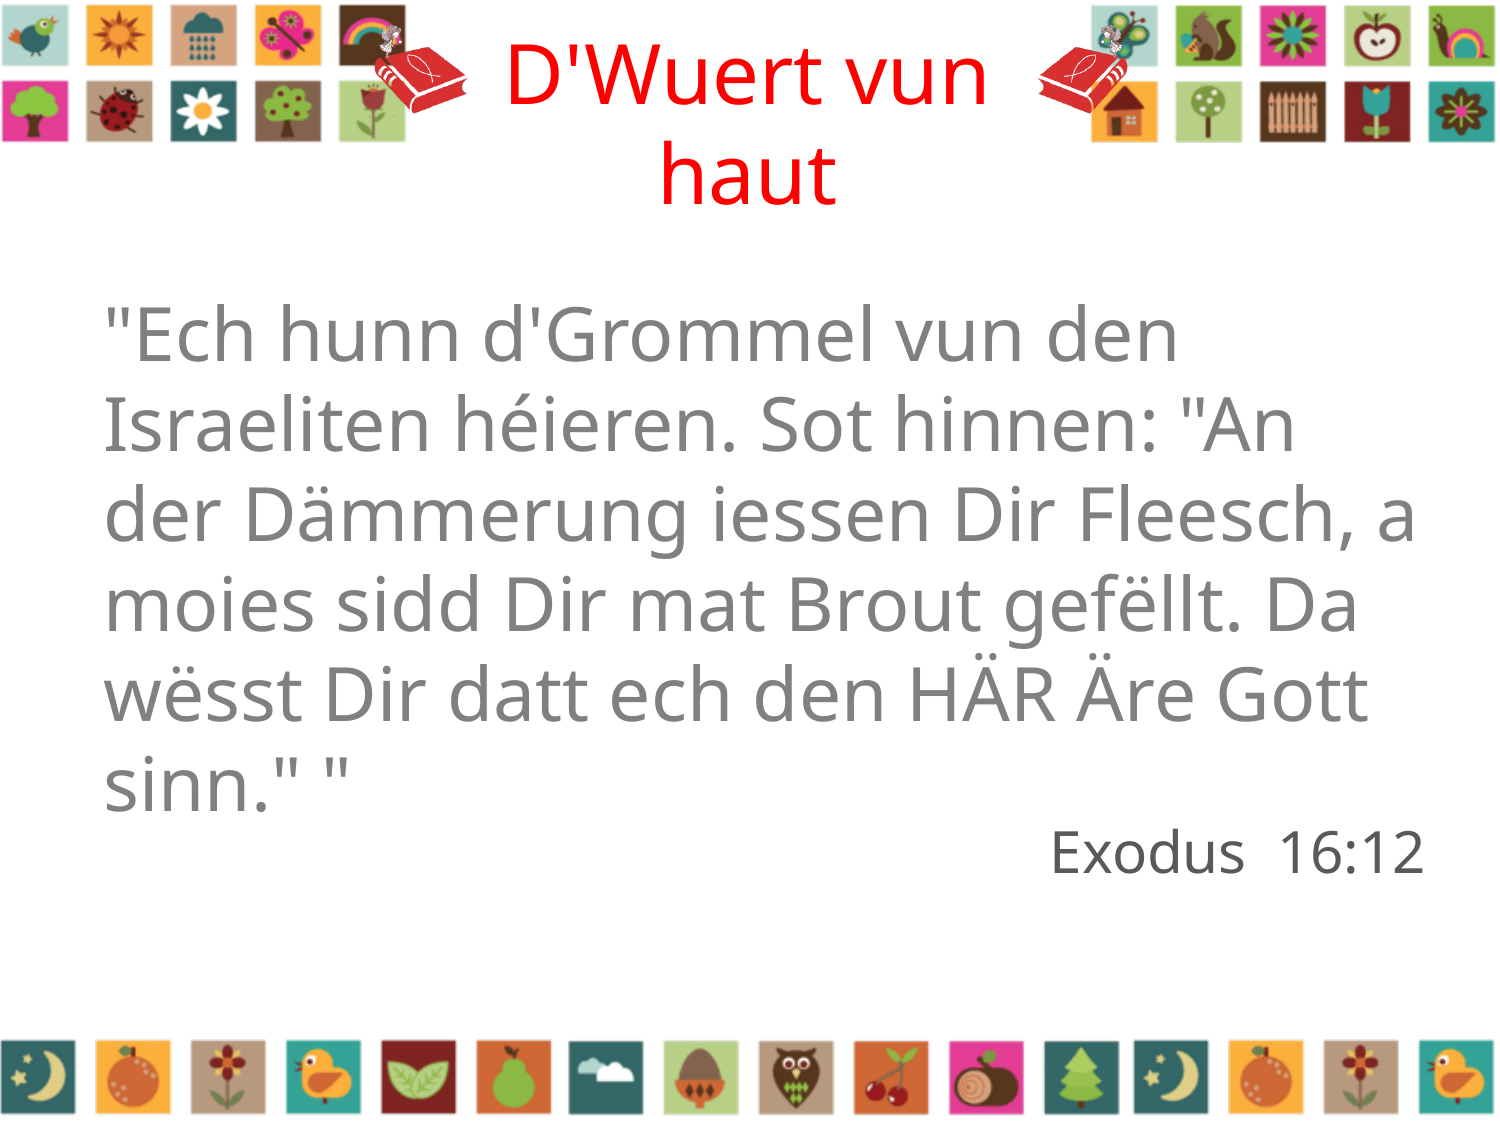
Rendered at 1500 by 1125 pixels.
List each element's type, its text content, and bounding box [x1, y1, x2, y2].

text_box Exodus 16:12 [808, 807, 1441, 893]
text_box "Ech hunn d'Grommel vun den Israeliten héieren. Sot hinnen: "An der Dämmerung iessen Dir Fleesch, a moies sidd Dir mat Brout gefëllt. Da wësst Dir datt ech den HÄR Äre Gott sinn." " [88, 278, 1436, 834]
picture [1005, 3, 1500, 150]
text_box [0, 1028, 1500, 1118]
text_box D'Wuert vun haut [414, 13, 1080, 229]
picture [0, 3, 500, 150]
